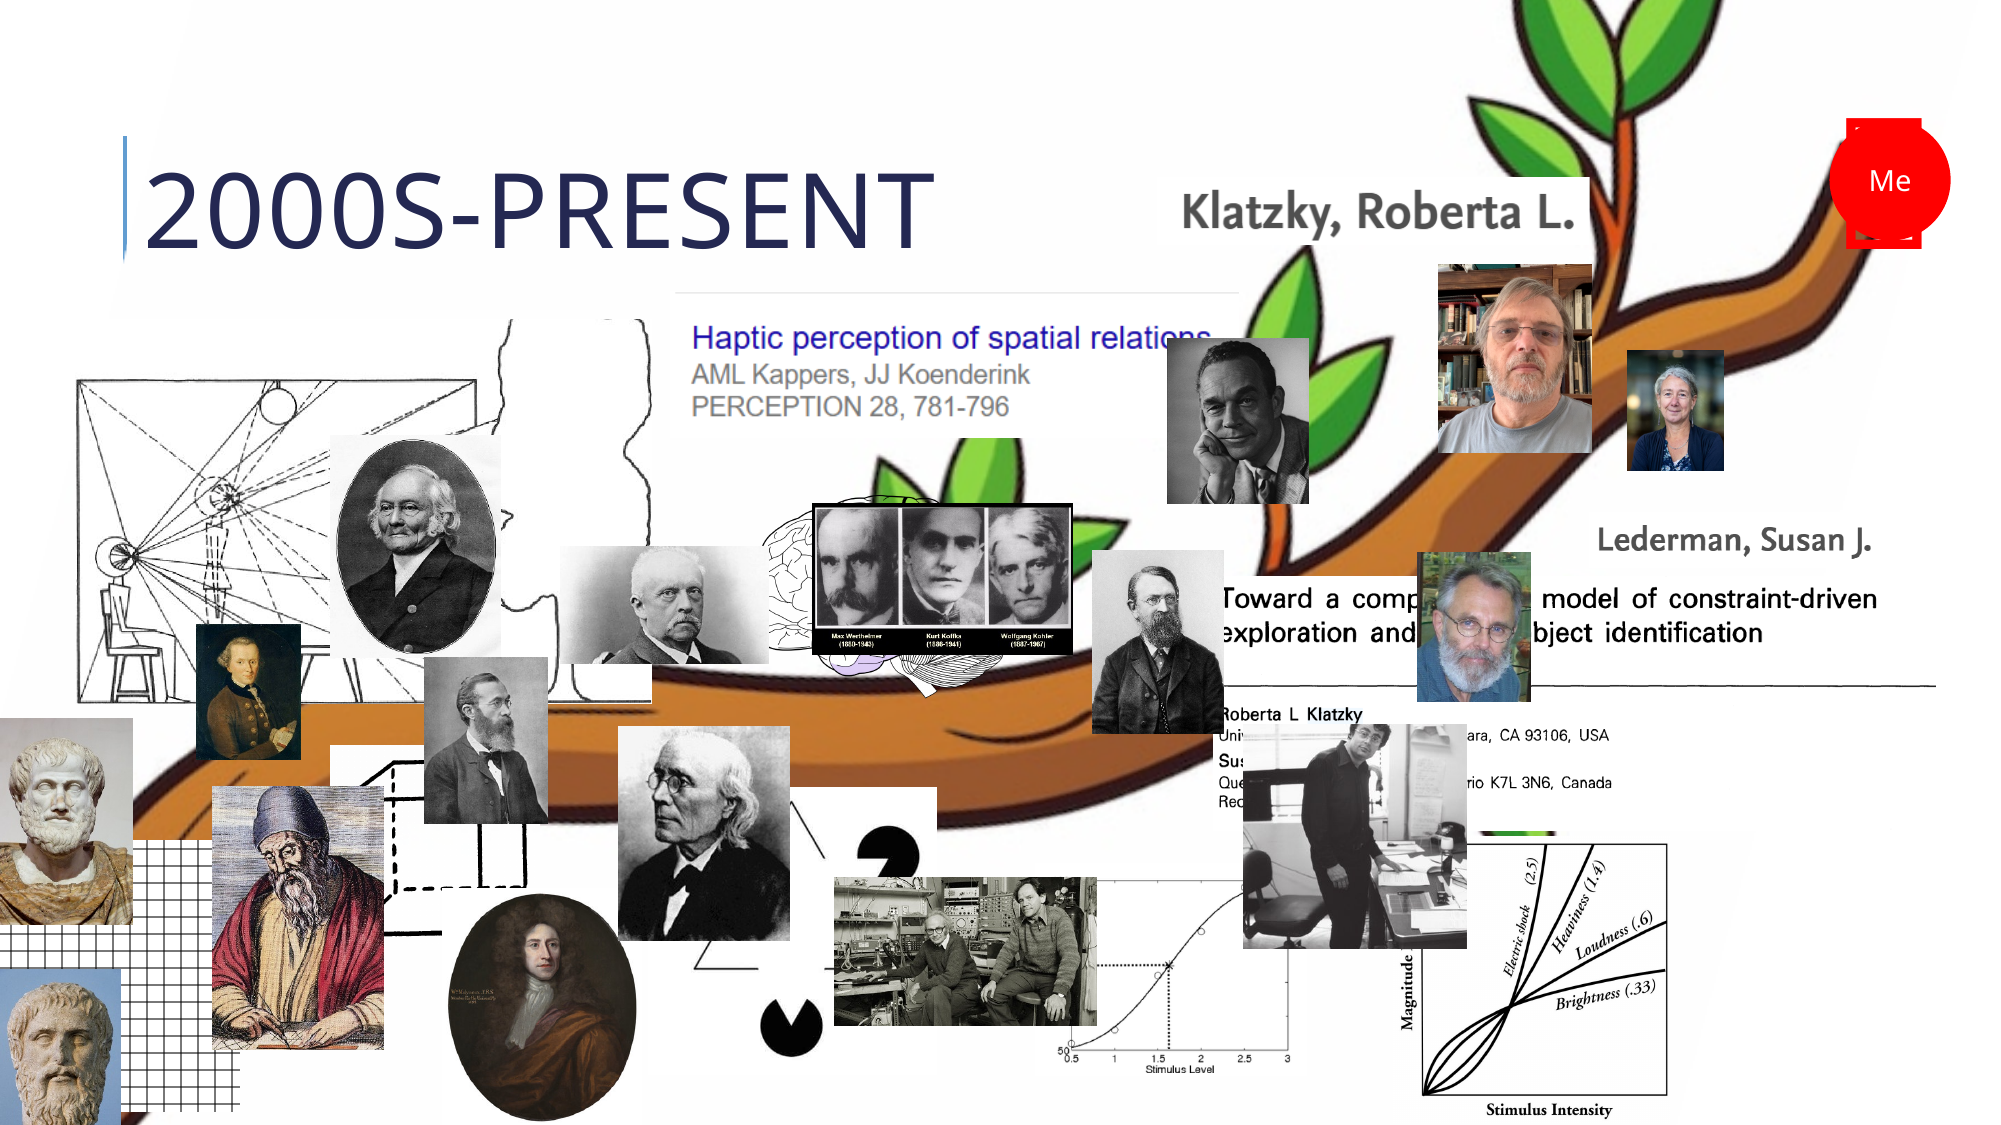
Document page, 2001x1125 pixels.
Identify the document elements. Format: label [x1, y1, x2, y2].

picture [0, 0, 1976, 1125]
text_box [1723, 58, 1998, 297]
